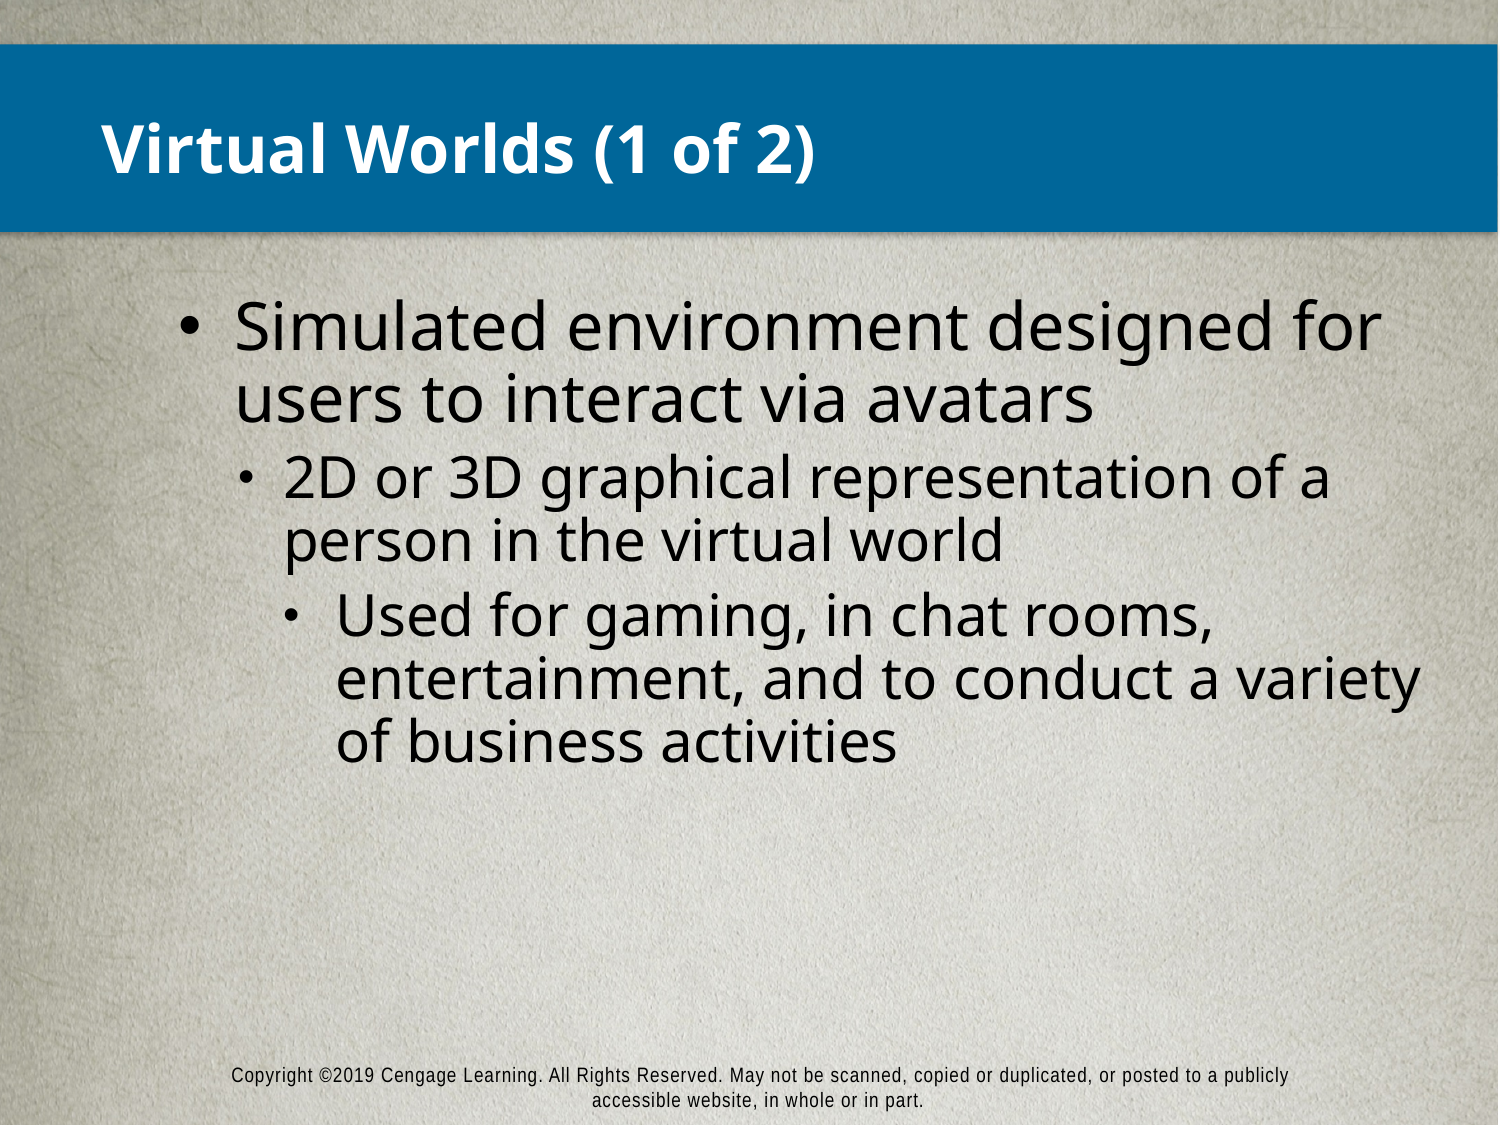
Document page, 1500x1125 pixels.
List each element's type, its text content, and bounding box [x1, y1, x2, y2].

list Simulated environment designed for users to interact via avatars 2D or 3D graphical representation of a person in the virtual world Used for gaming, in chat rooms, entertainment, and to conduct a variety of business activities [163, 285, 1447, 945]
picture [0, 0, 1498, 44]
picture [0, 233, 1498, 1123]
title Virtual Worlds (1 of 2) [86, 75, 1437, 220]
